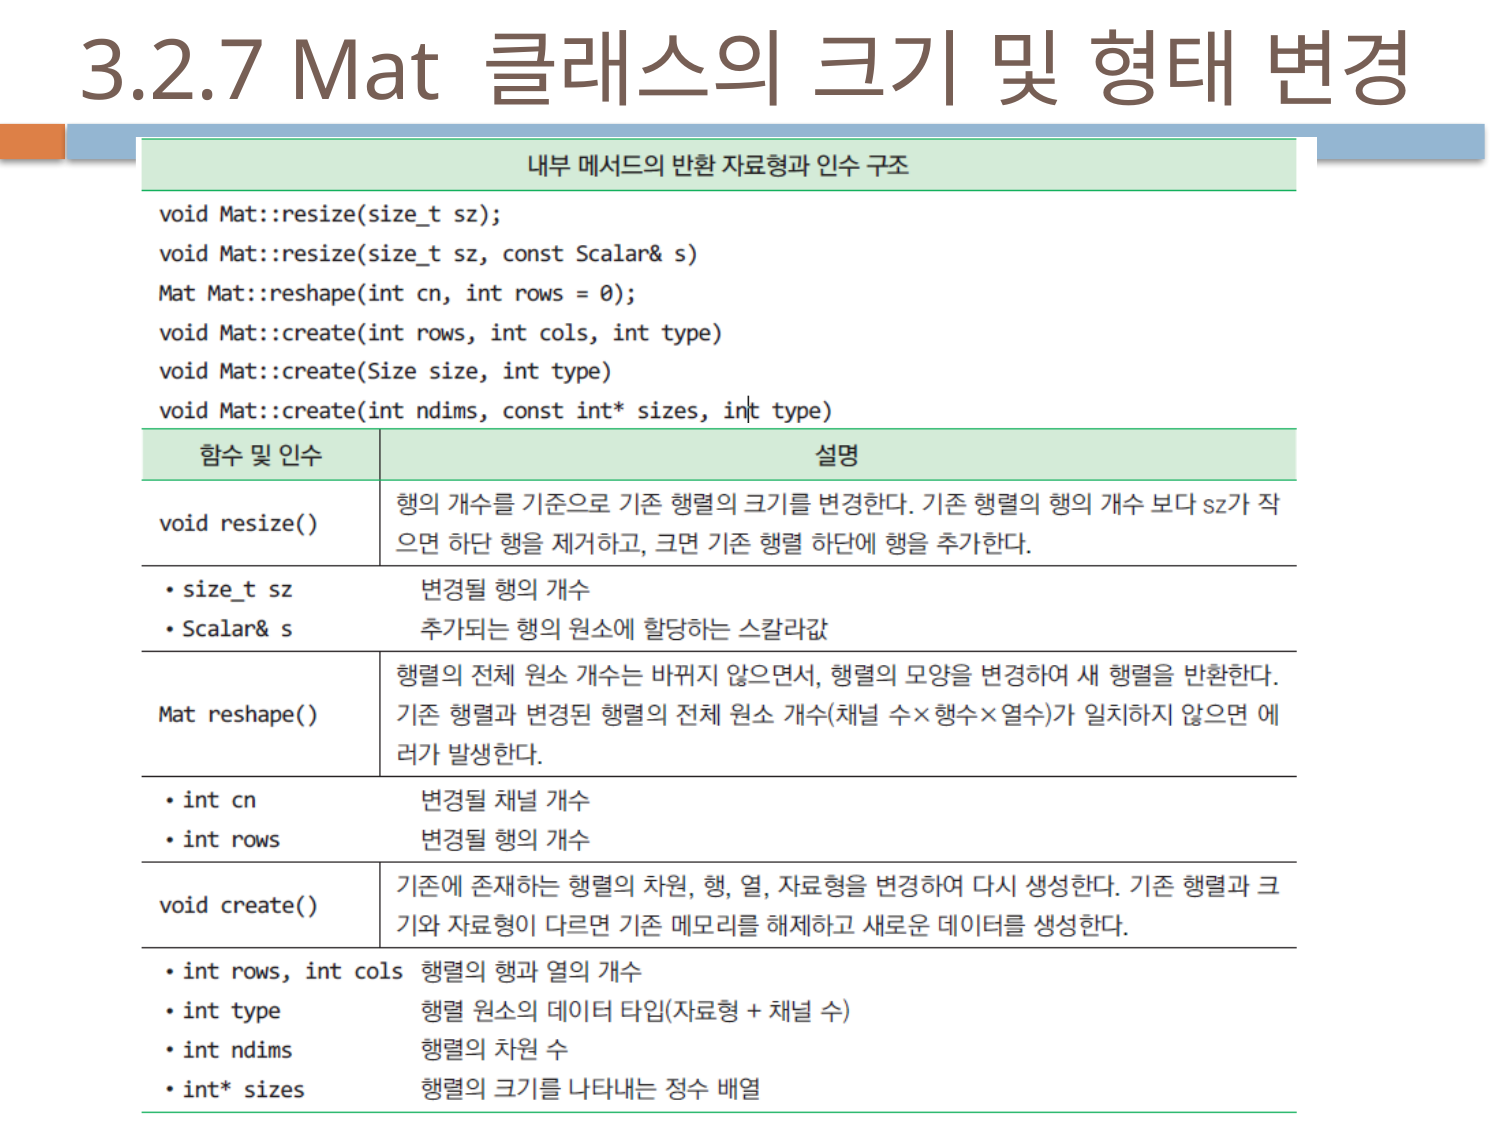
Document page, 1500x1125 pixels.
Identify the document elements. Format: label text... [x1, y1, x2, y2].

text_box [135, 136, 1318, 1125]
title 3.2.7 Mat 클래스의 크기 및 형태 변경 [64, 7, 1483, 126]
